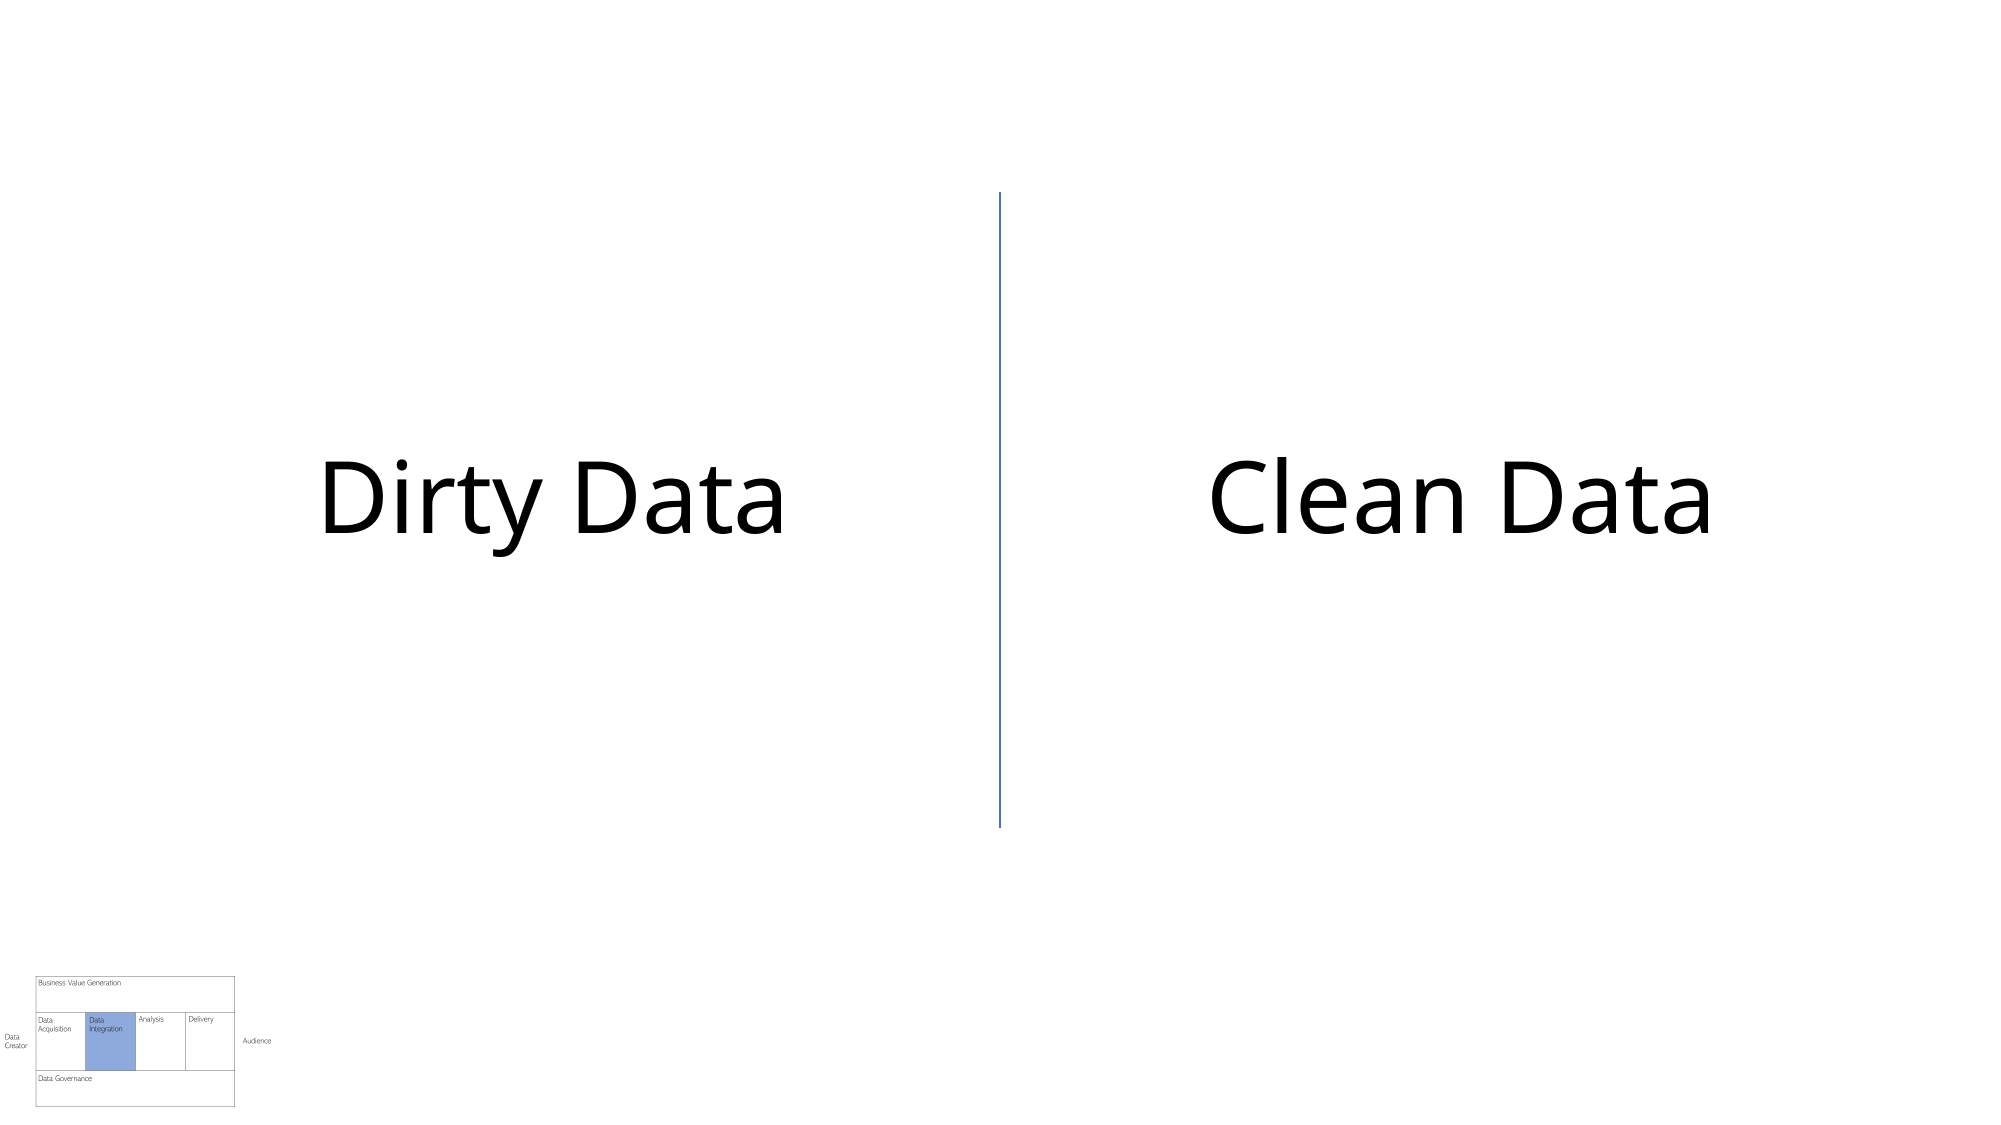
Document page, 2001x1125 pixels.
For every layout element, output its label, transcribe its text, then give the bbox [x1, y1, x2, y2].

text_box Clean Data [1192, 426, 1732, 561]
text_box Dirty Data [301, 426, 806, 562]
picture [0, 975, 276, 1107]
